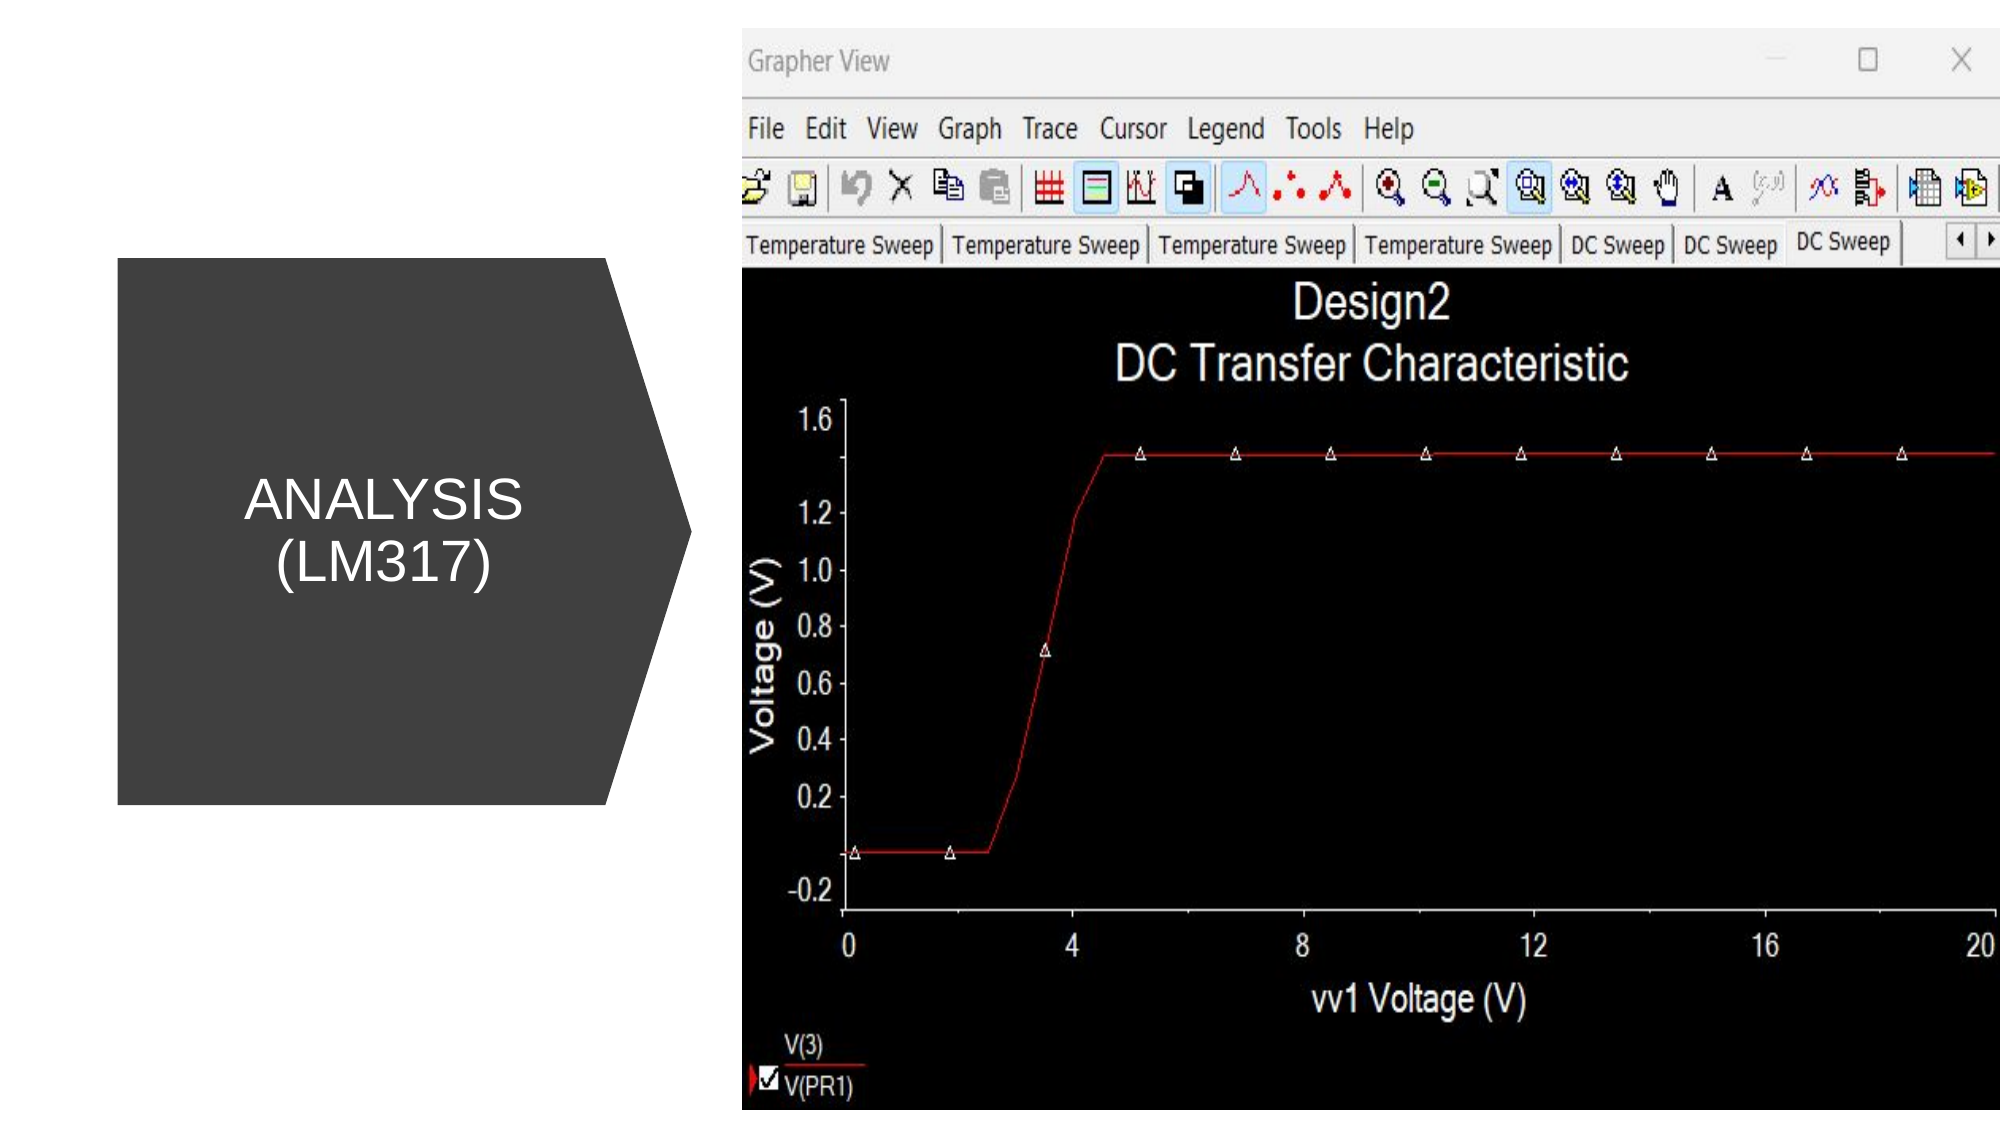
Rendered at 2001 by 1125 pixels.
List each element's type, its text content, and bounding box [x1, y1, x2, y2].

picture [742, 28, 2000, 1110]
text_box [115, 256, 694, 808]
title ANALYSIS (LM317) [168, 322, 601, 742]
